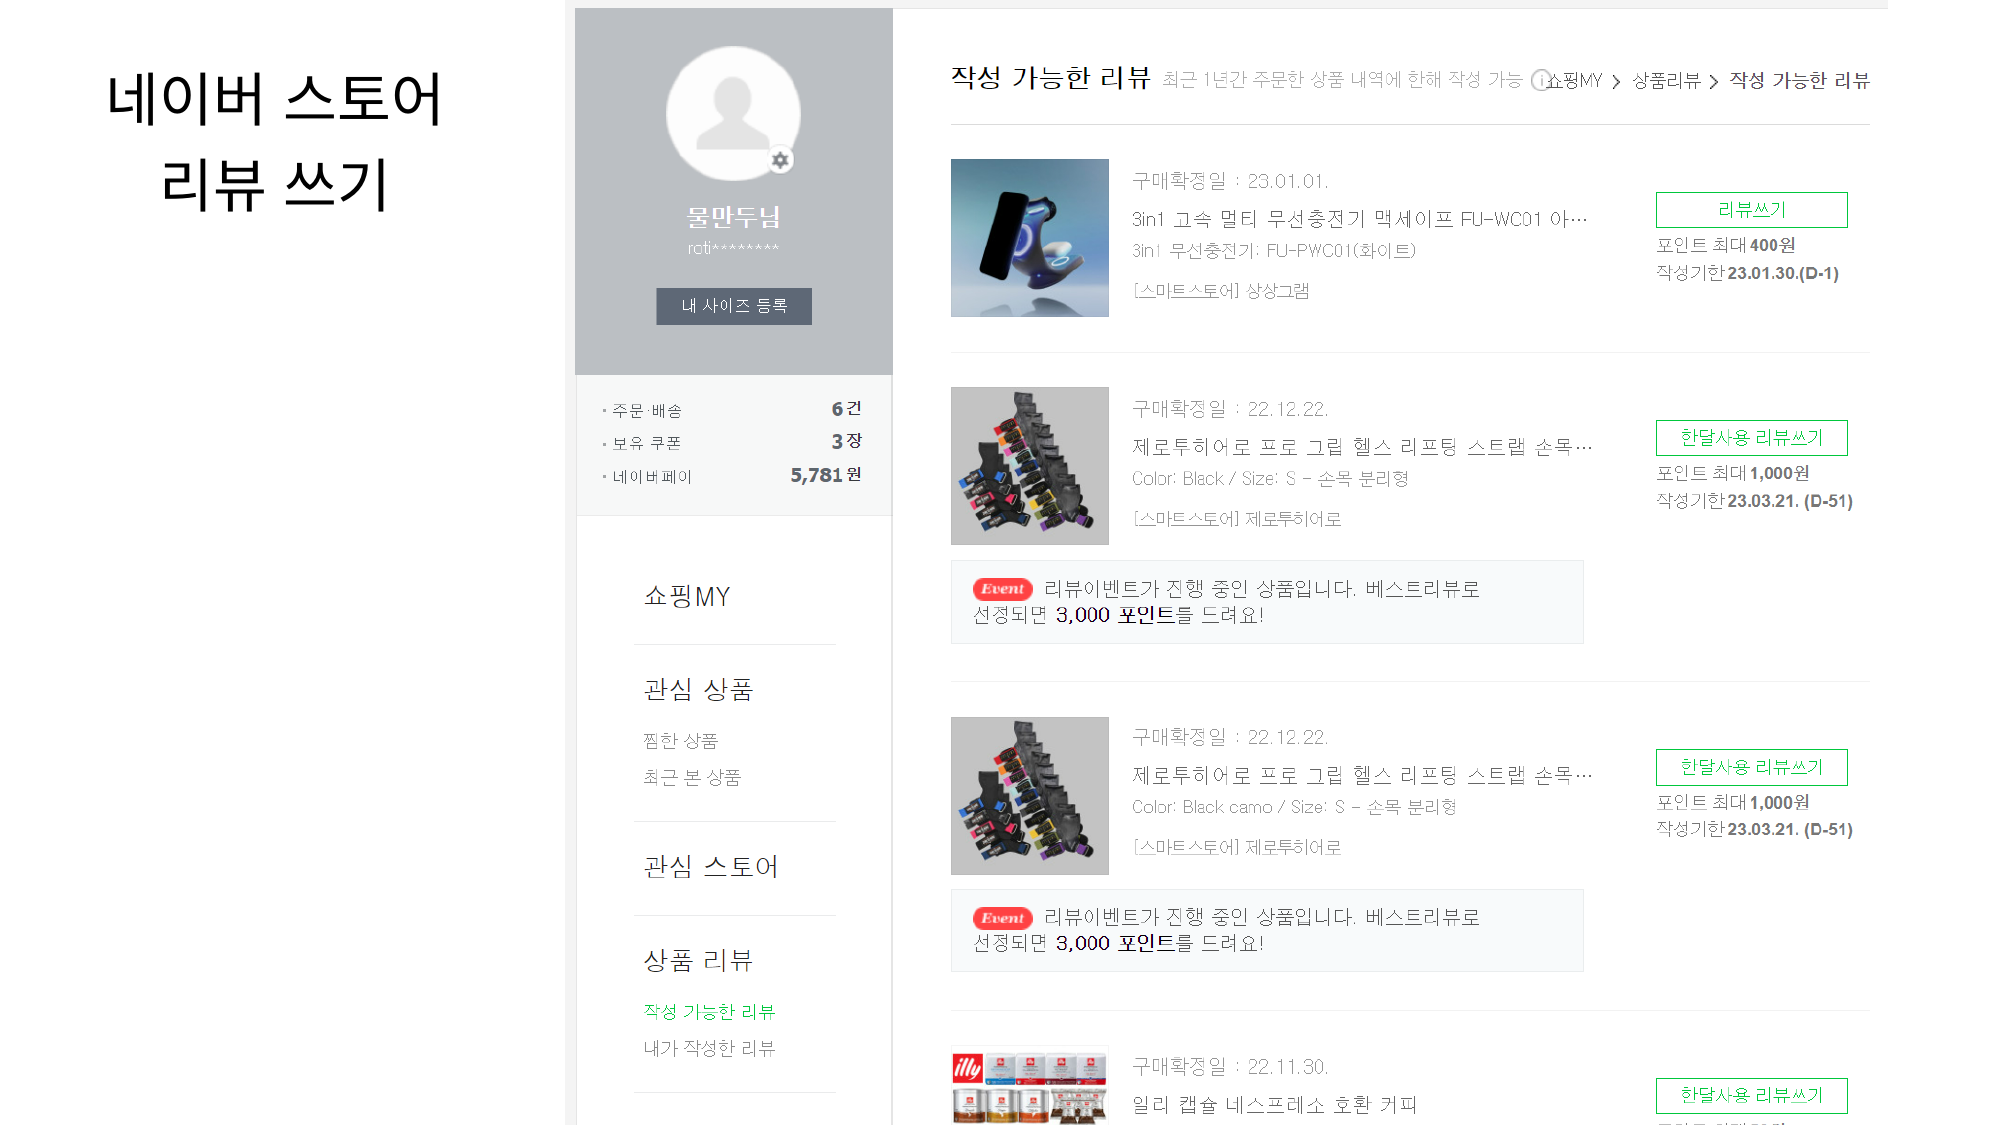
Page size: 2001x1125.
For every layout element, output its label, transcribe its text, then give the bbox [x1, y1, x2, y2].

title 네이버 스토어 리뷰 쓰기 [0, 45, 552, 233]
picture [565, 0, 1888, 1125]
